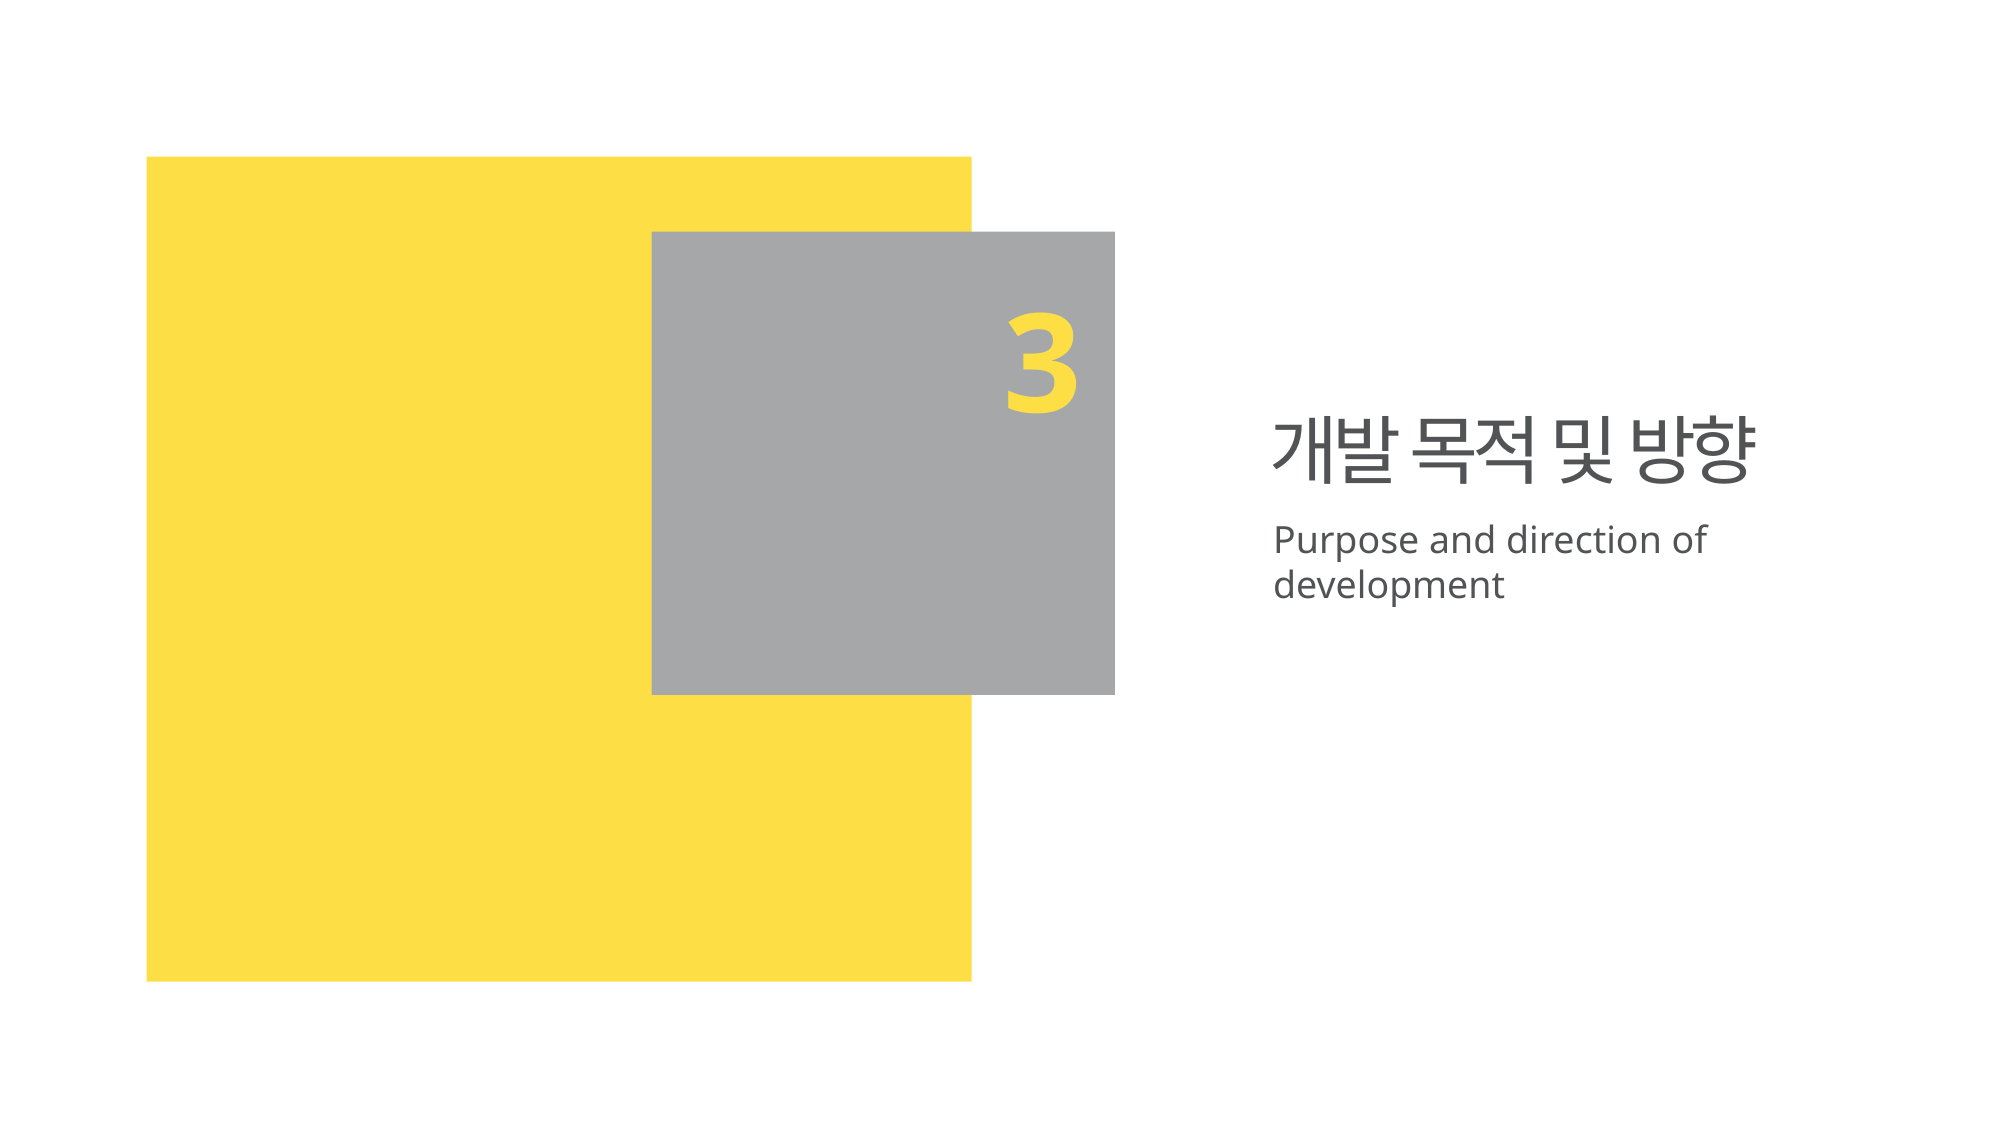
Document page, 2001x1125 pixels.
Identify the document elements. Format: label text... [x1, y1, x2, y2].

text_box [146, 156, 973, 983]
text_box [651, 231, 1116, 696]
text_box Purpose and direction of development [1258, 508, 1924, 614]
text_box 개발 목적 및 방향 [1254, 396, 1774, 502]
text_box 3 [988, 267, 1098, 448]
